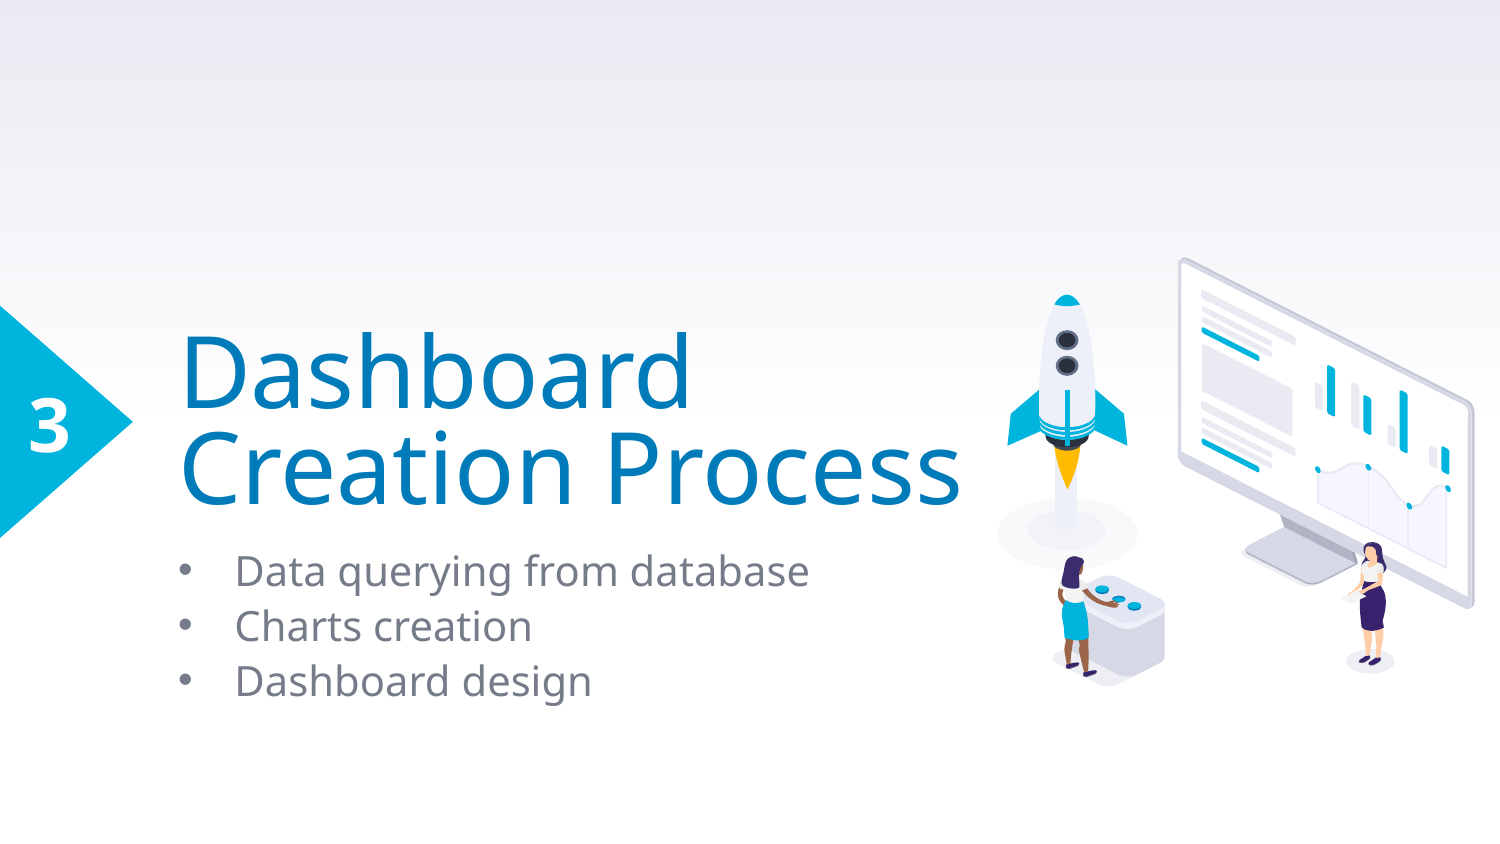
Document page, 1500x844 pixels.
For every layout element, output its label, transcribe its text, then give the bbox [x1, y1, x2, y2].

title Dashboard Creation Process [178, 333, 991, 524]
text_box 3 [0, 306, 100, 540]
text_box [996, 257, 1475, 687]
subtitle Data querying from database Charts creation Dashboard design [178, 539, 946, 759]
